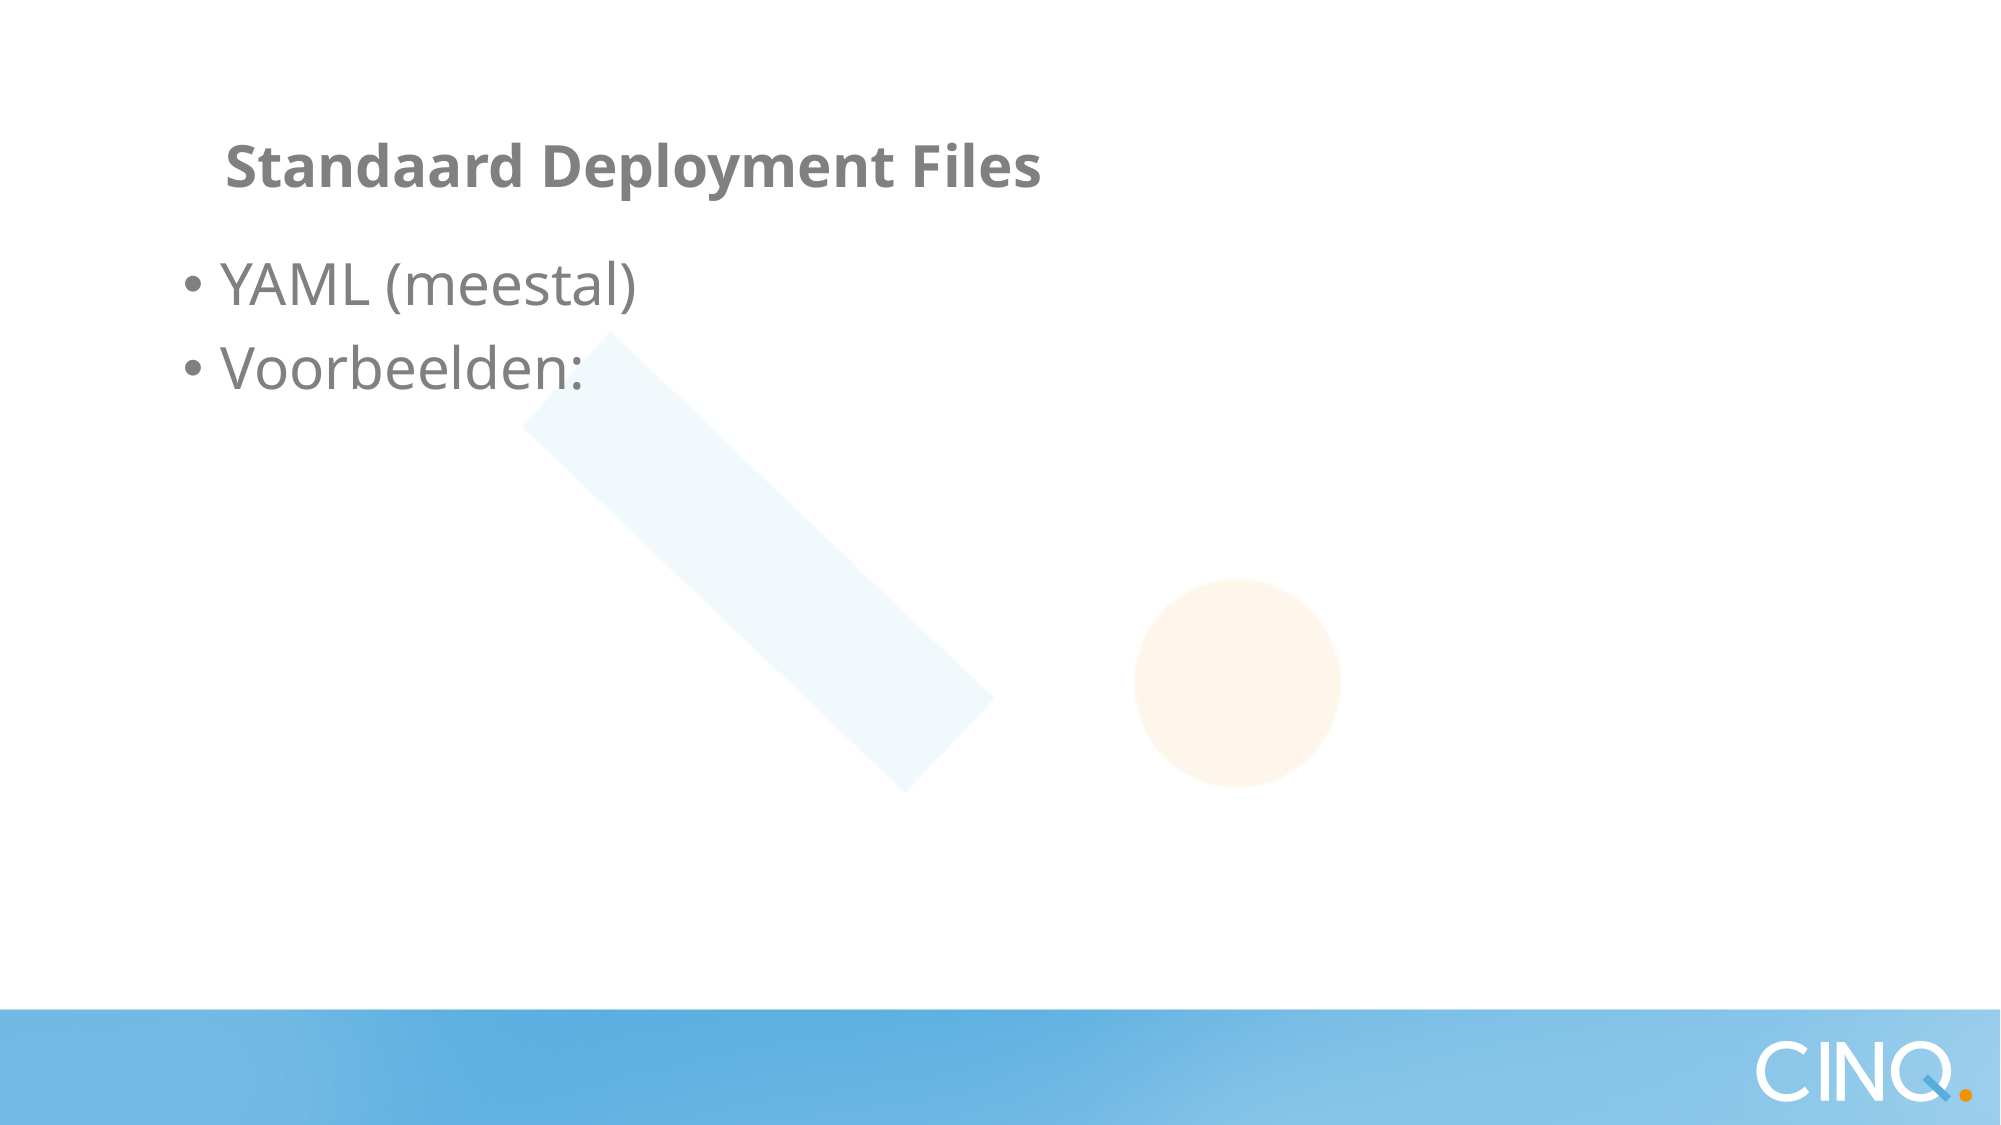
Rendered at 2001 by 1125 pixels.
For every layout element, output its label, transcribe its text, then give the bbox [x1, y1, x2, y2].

picture [0, 0, 2001, 1125]
title Standaard Deployment Files [210, 132, 1141, 204]
list YAML (meestal) Voorbeelden: [167, 247, 1893, 962]
